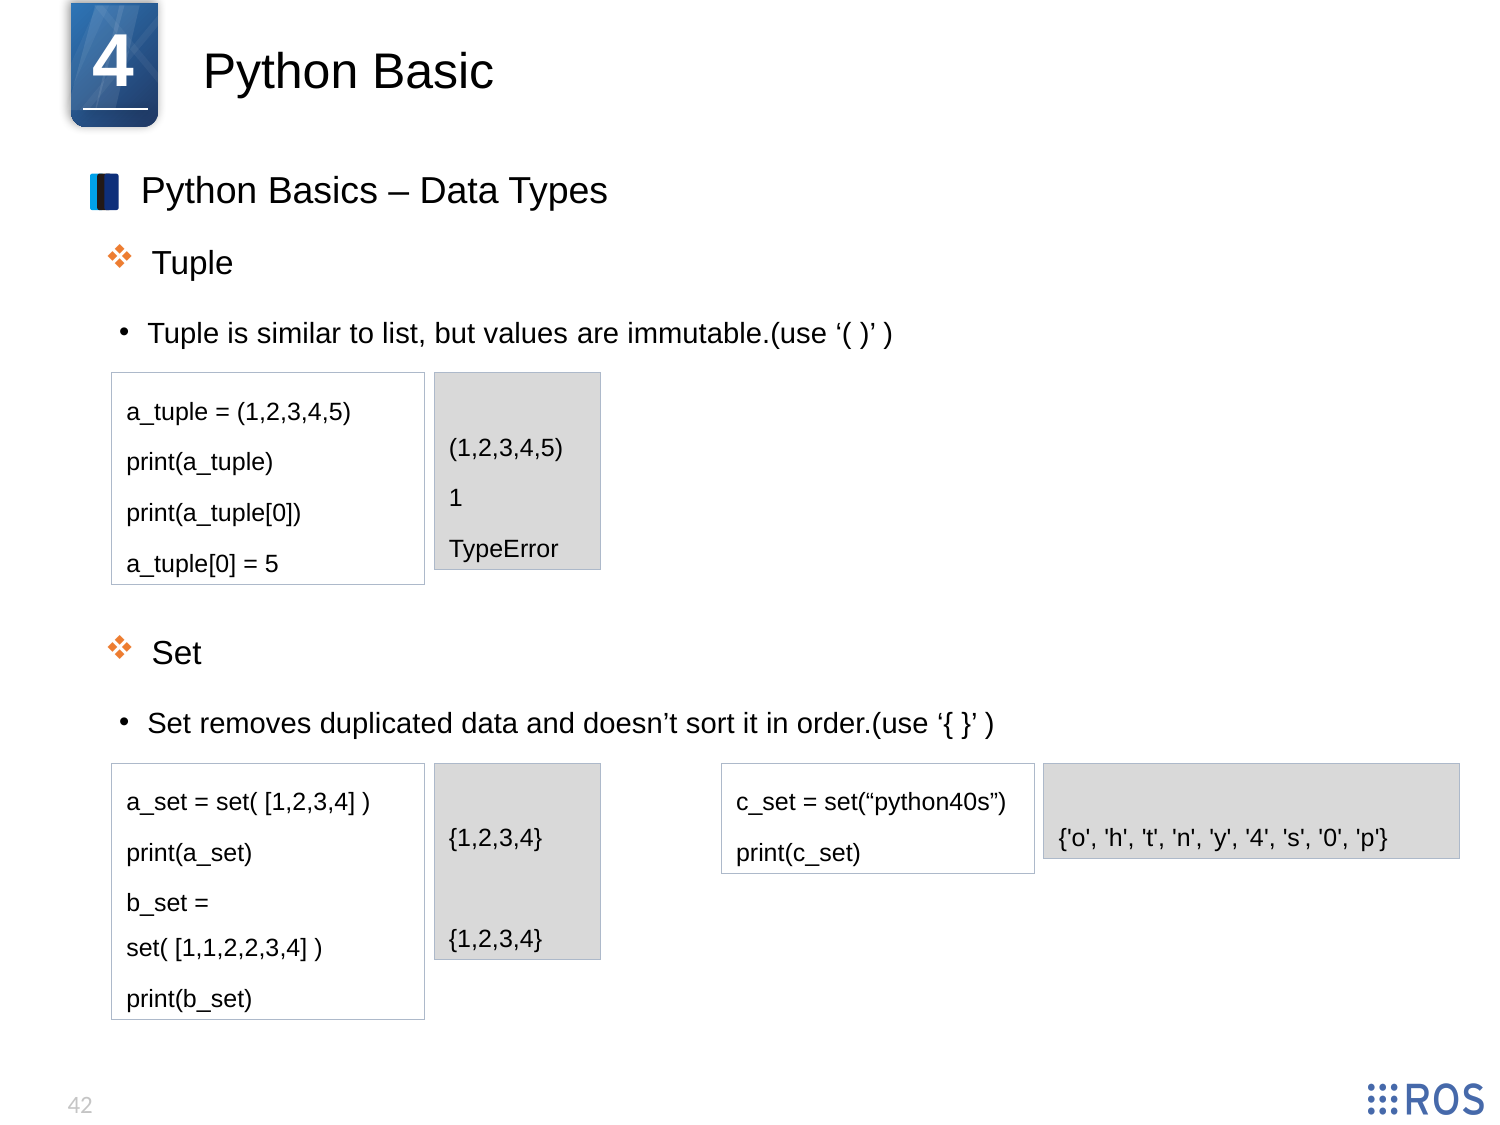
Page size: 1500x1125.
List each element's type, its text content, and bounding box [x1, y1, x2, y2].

text_box c_set = set(“python40s”) print(c_set) [721, 763, 1035, 874]
text_box a_set = set( [1,2,3,4] ) print(a_set) b_set = set( [1,1,2,2,3,4] ) print(b_set) [111, 763, 425, 1020]
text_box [90, 173, 119, 211]
text_box (1,2,3,4,5) 1 TypeError [434, 372, 601, 570]
text_box Tuple is similar to list, but values ​​are immutable.(use ‘( )’ ) [104, 289, 1396, 357]
text_box Set removes duplicated data and doesn’t sort it in order.(use ‘{ }’ ) [104, 679, 1396, 747]
text_box Tuple [90, 233, 665, 289]
text_box {1,2,3,4} {1,2,3,4} [434, 763, 601, 960]
text_box 4 [73, 4, 154, 109]
text_box Python Basic [188, 30, 1245, 116]
slide_number 42 [34, 1087, 108, 1119]
text_box {'o', 'h', 't', 'n', 'y', '4', 's', '0', 'p'} [1043, 763, 1460, 859]
text_box a_tuple = (1,2,3,4,5) print(a_tuple) print(a_tuple[0]) a_tuple[0] = 5 [111, 372, 425, 585]
text_box Python Basics – Data Types [125, 164, 832, 220]
text_box Set [90, 623, 665, 679]
